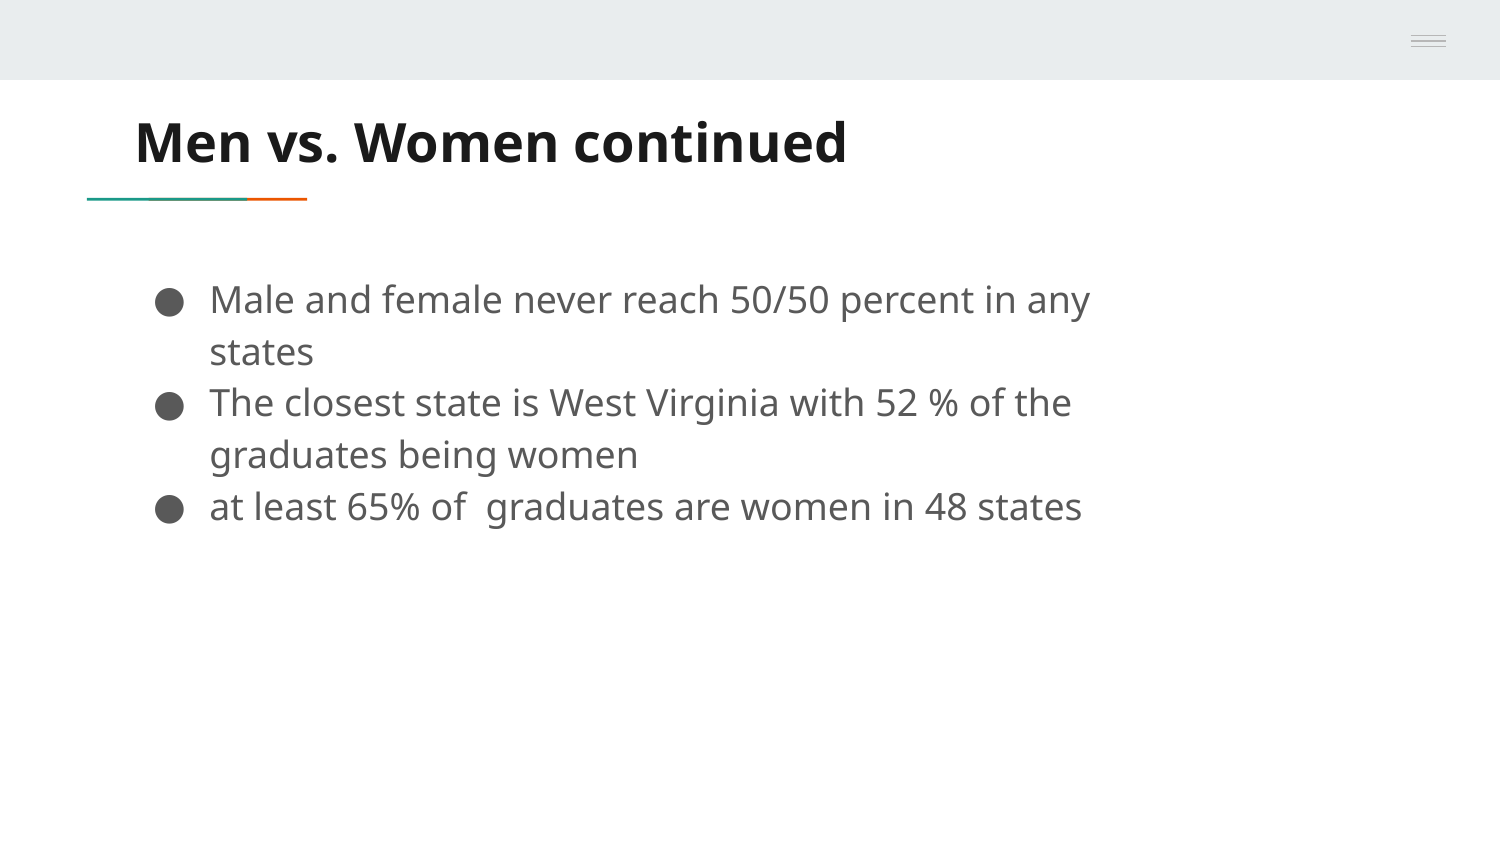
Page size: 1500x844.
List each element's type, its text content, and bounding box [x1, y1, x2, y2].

title Men vs. Women continued [119, 93, 1381, 181]
list Male and female never reach 50/50 percent in any states The closest state is West Virginia with 52 % of the graduates being women at least 65% of graduates are women in 48 states [119, 254, 1129, 625]
